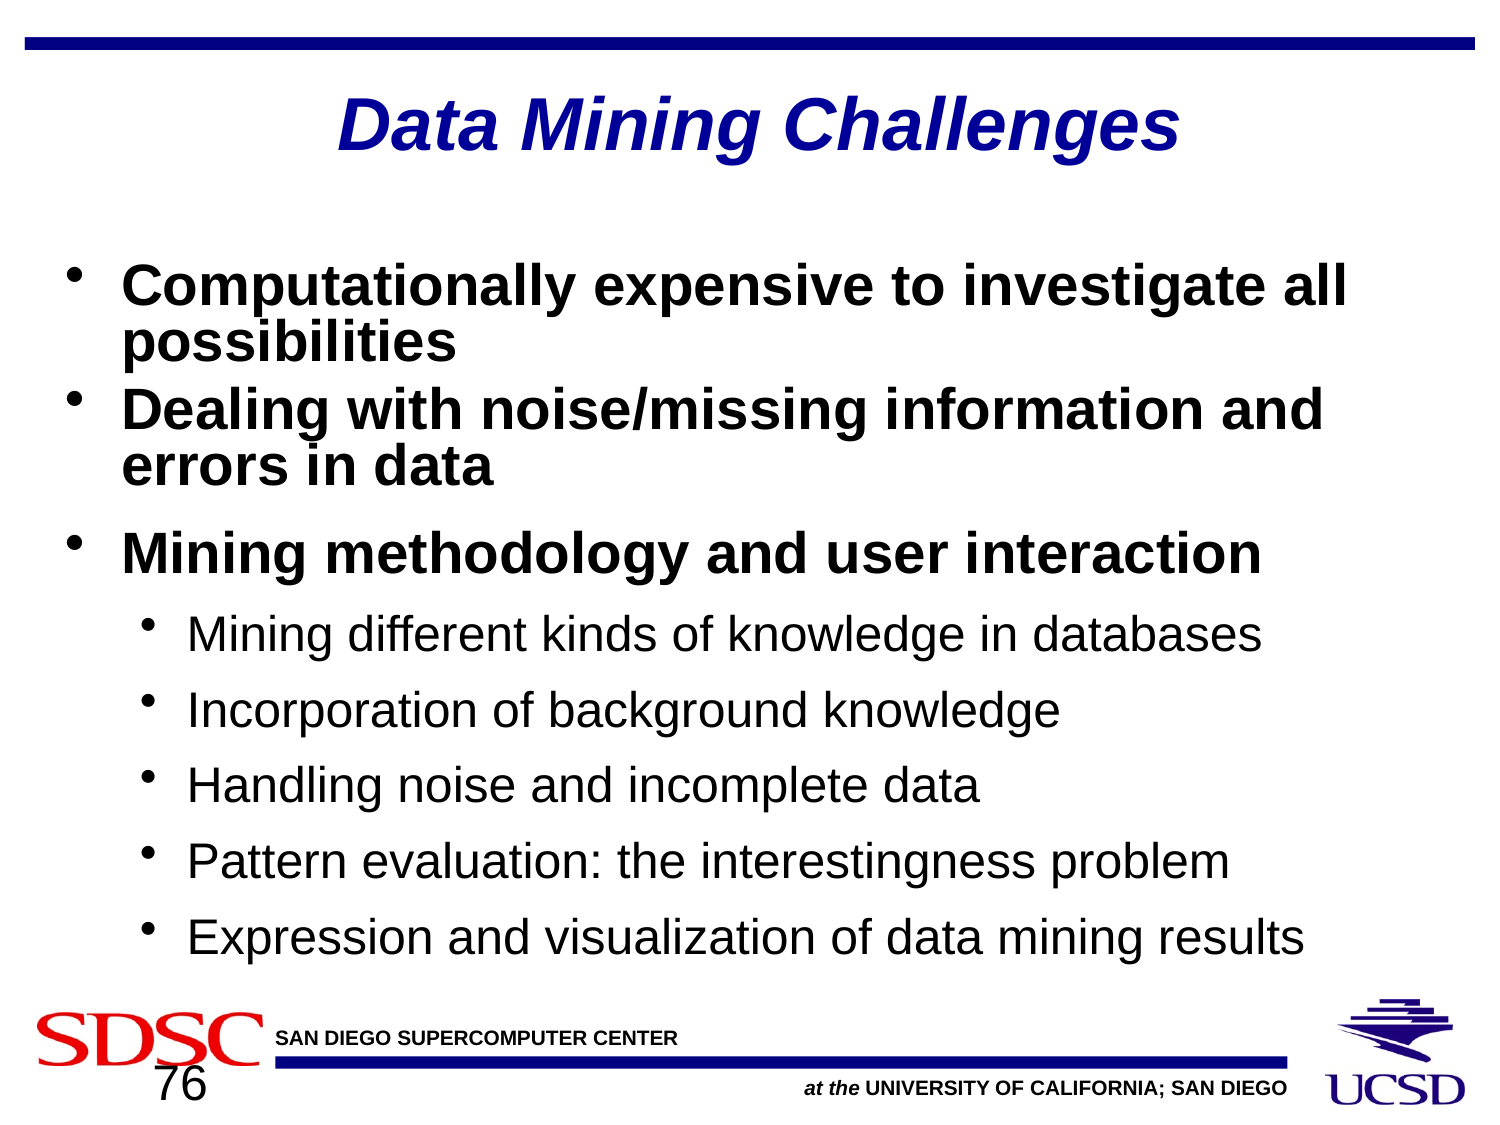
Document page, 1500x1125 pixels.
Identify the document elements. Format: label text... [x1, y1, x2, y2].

slide_number 76 [23, 1043, 337, 1119]
list Computationally expensive to investigate all possibilities Dealing with noise/missing information and errors in data Mining methodology and user interaction Mining different kinds of knowledge in databases Incorporation of background knowledge Handling noise and incomplete data Pattern evaluation: the interestingness problem Expression and visualization of data mining results [50, 171, 1475, 997]
picture [37, 1012, 263, 1043]
picture [1325, 999, 1465, 1105]
title Data Mining Challenges [52, 62, 1469, 171]
